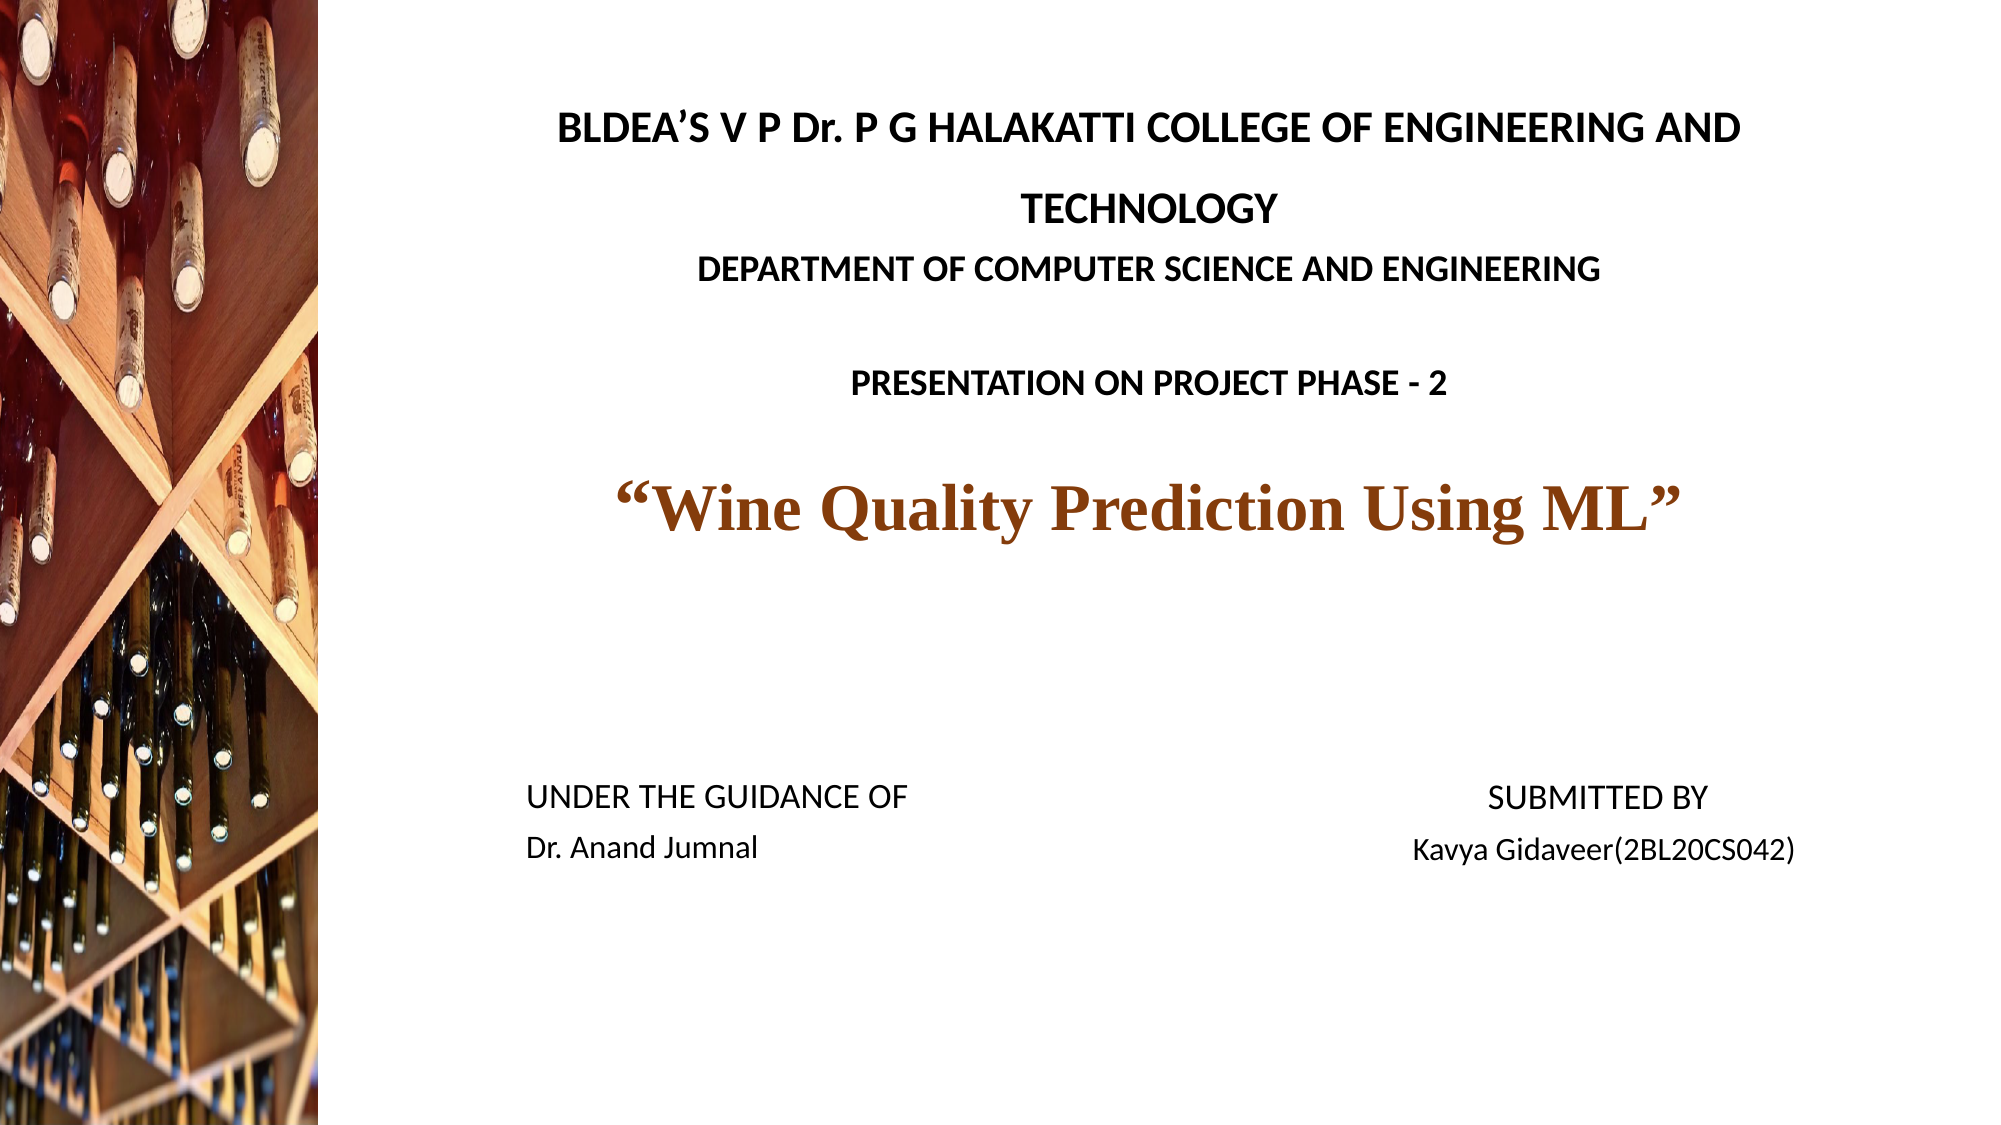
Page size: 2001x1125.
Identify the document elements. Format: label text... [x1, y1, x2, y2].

text_box BLDEA’S V P Dr. P G HALAKATTI COLLEGE OF ENGINEERING AND TECHNOLOGY DEPARTMENT OF COMPUTER SCIENCE AND ENGINEERING PRESENTATION ON PROJECT PHASE - 2 [491, 62, 1807, 467]
picture [0, 403, 721, 722]
list UNDER THE GUIDANCE OF Dr. Anand Jumnal [512, 771, 1205, 873]
list SUBMITTED BY Kavya Gidaveer(2BL20CS042) [1399, 771, 1895, 1023]
title “Wine Quality Prediction Using ML” [721, 467, 1728, 620]
